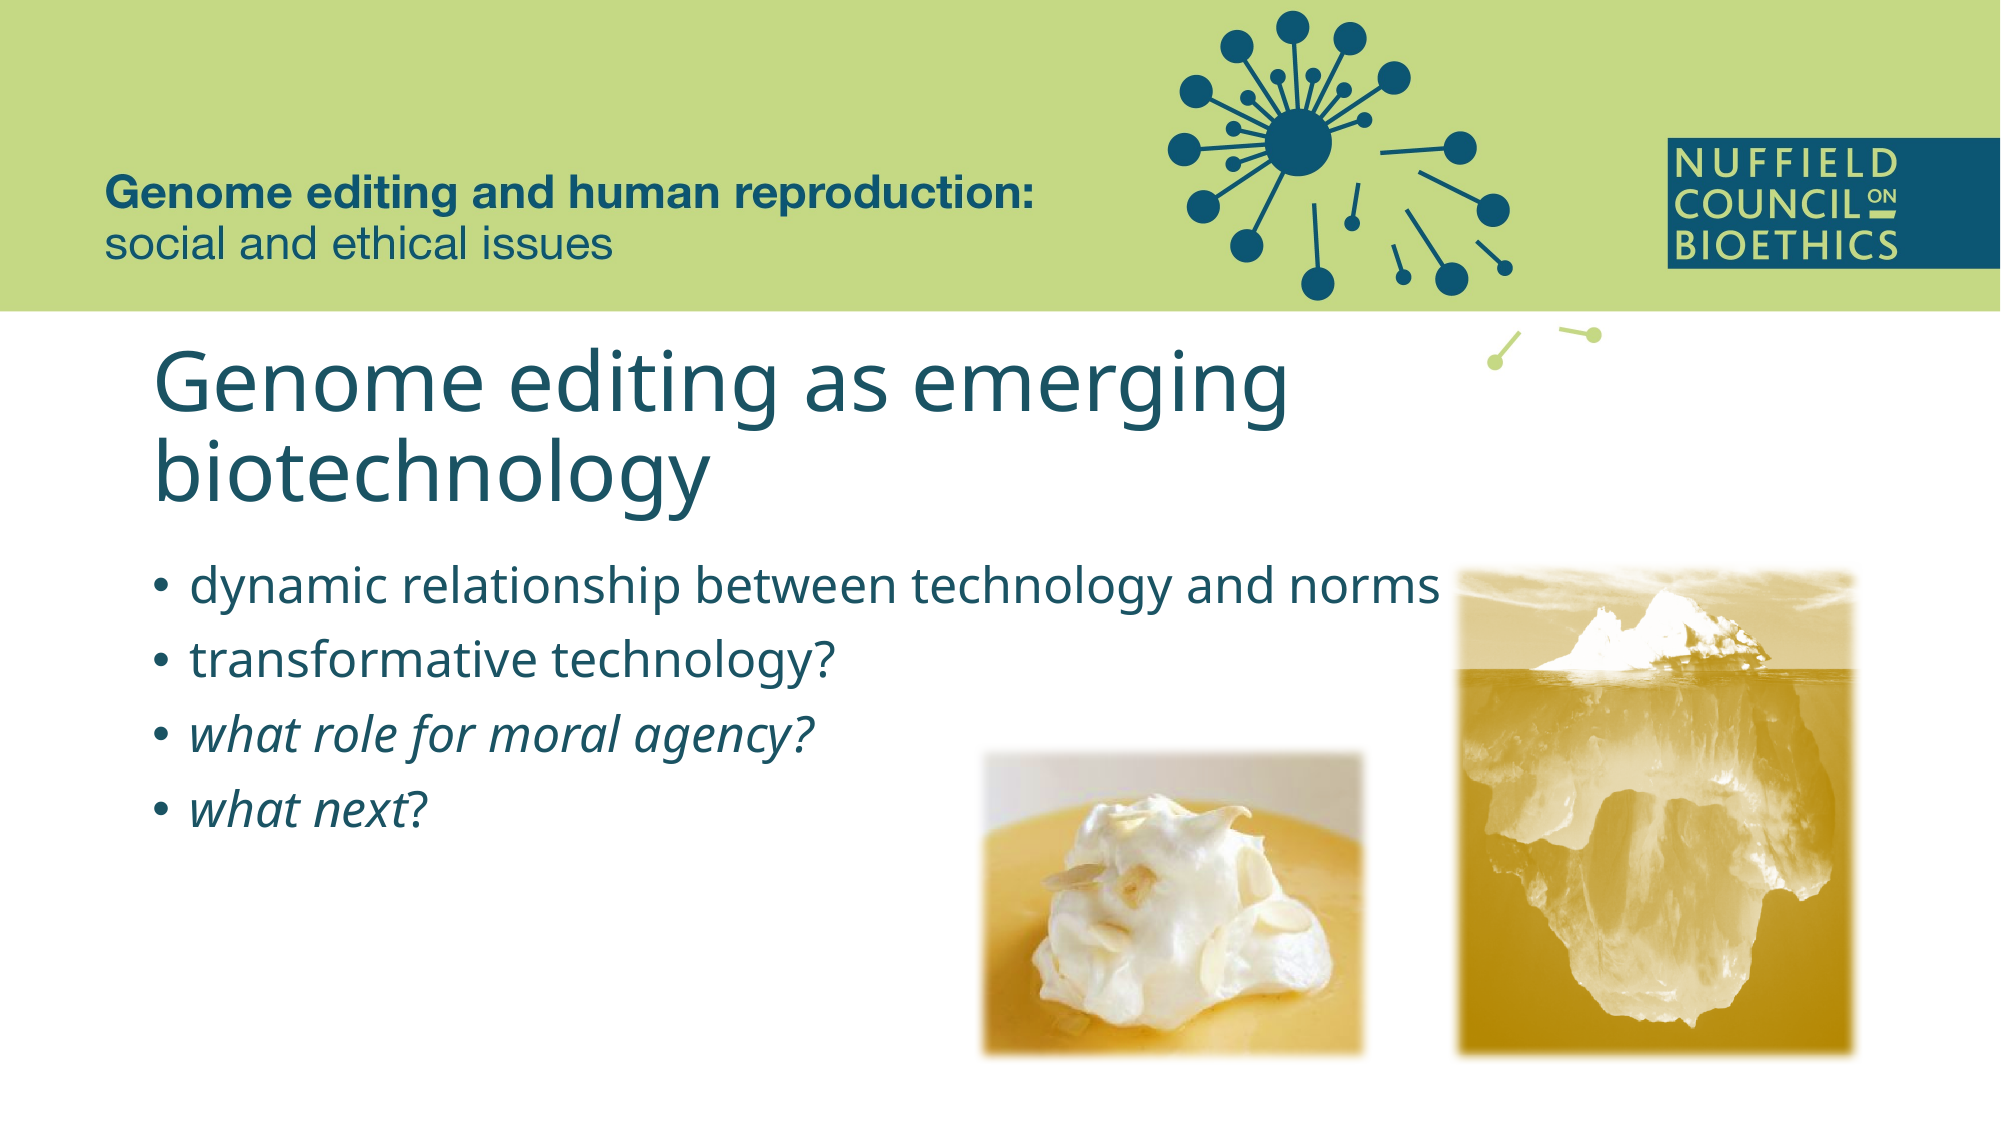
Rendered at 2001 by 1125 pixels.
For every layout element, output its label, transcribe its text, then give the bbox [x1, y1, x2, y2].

picture [0, 0, 2001, 1125]
list dynamic relationship between technology and norms transformative technology? what role for moral agency? what next? [137, 552, 1863, 1012]
title Genome editing as emerging biotechnology [137, 320, 1863, 538]
